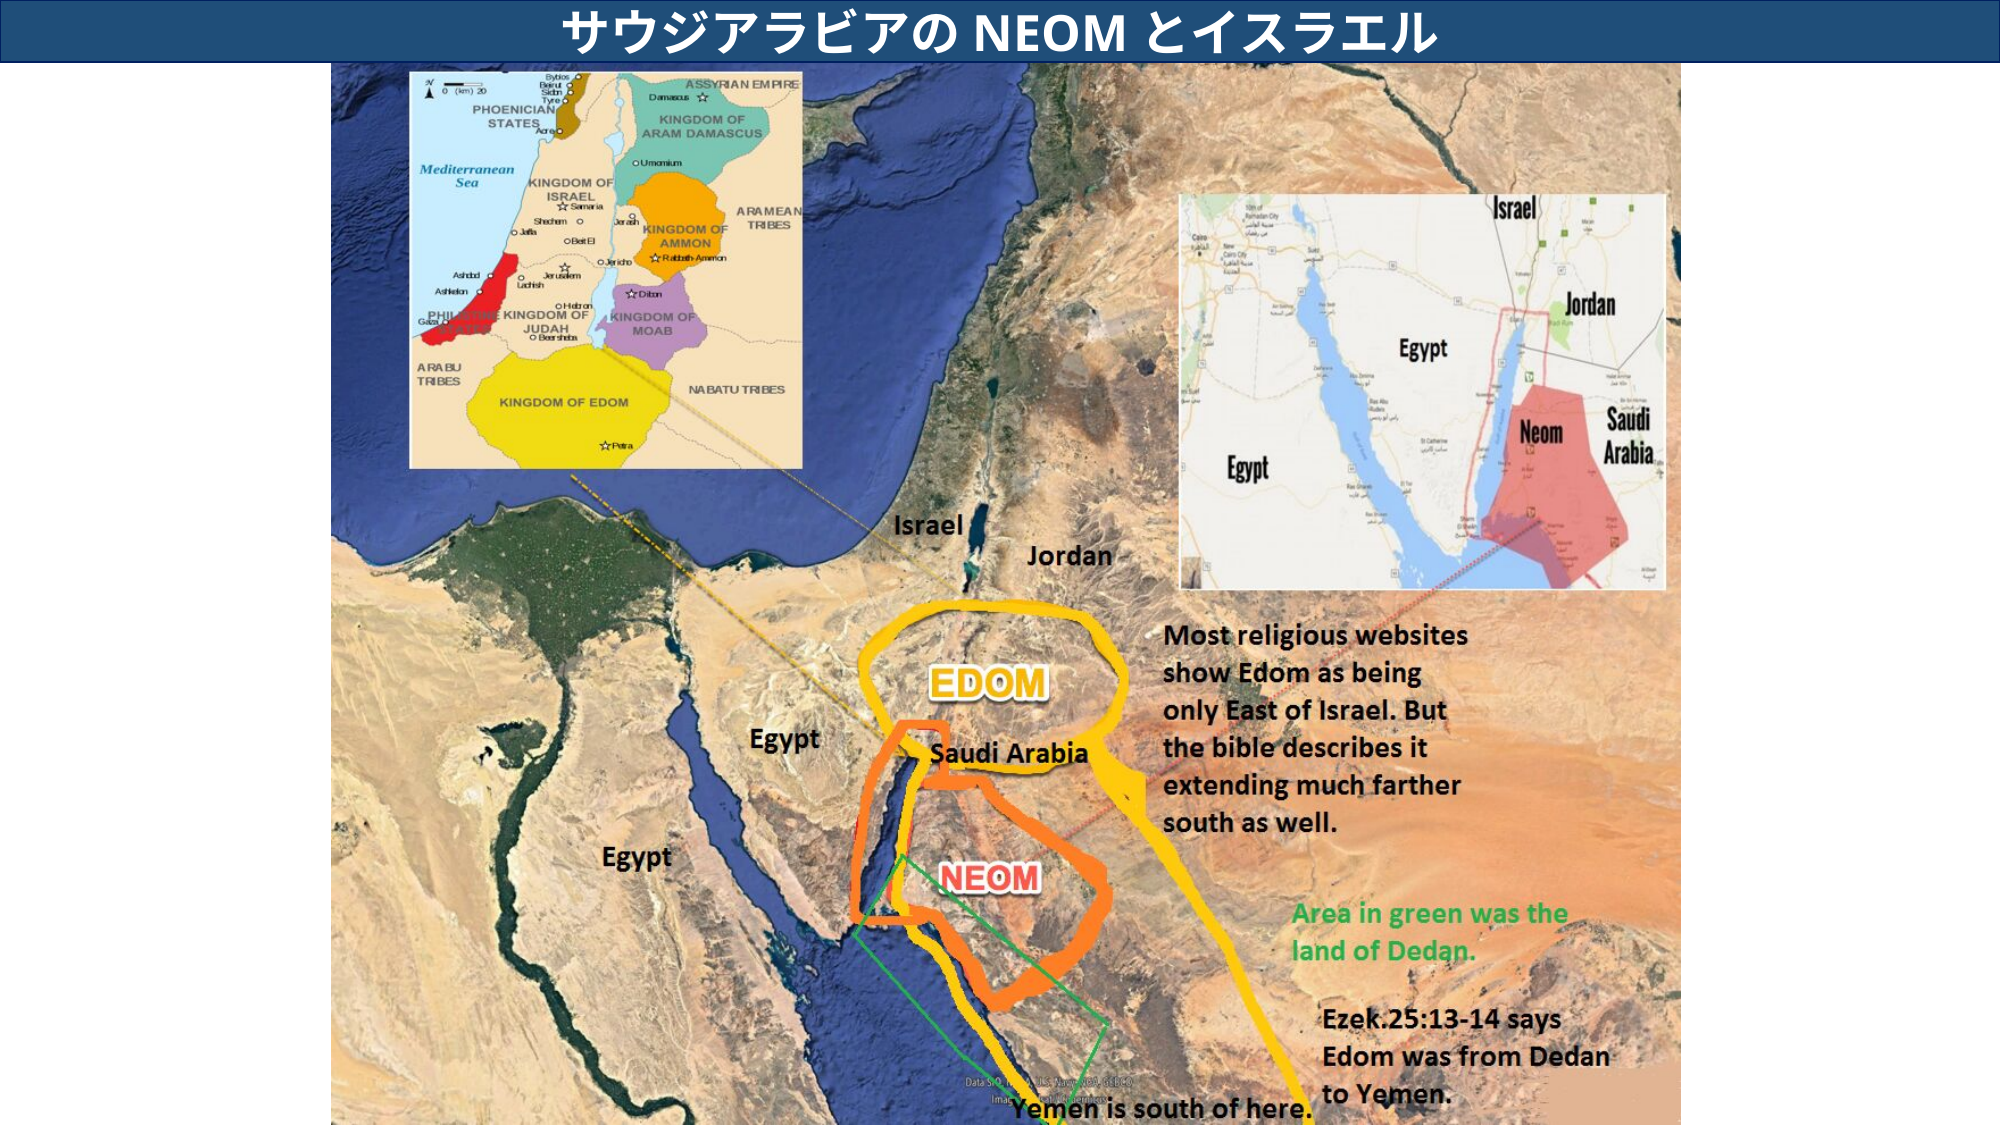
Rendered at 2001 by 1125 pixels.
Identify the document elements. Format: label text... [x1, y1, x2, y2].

picture [331, 41, 1681, 1125]
text_box サウジアラビアのNEOMとイスラエル [0, 0, 2000, 63]
